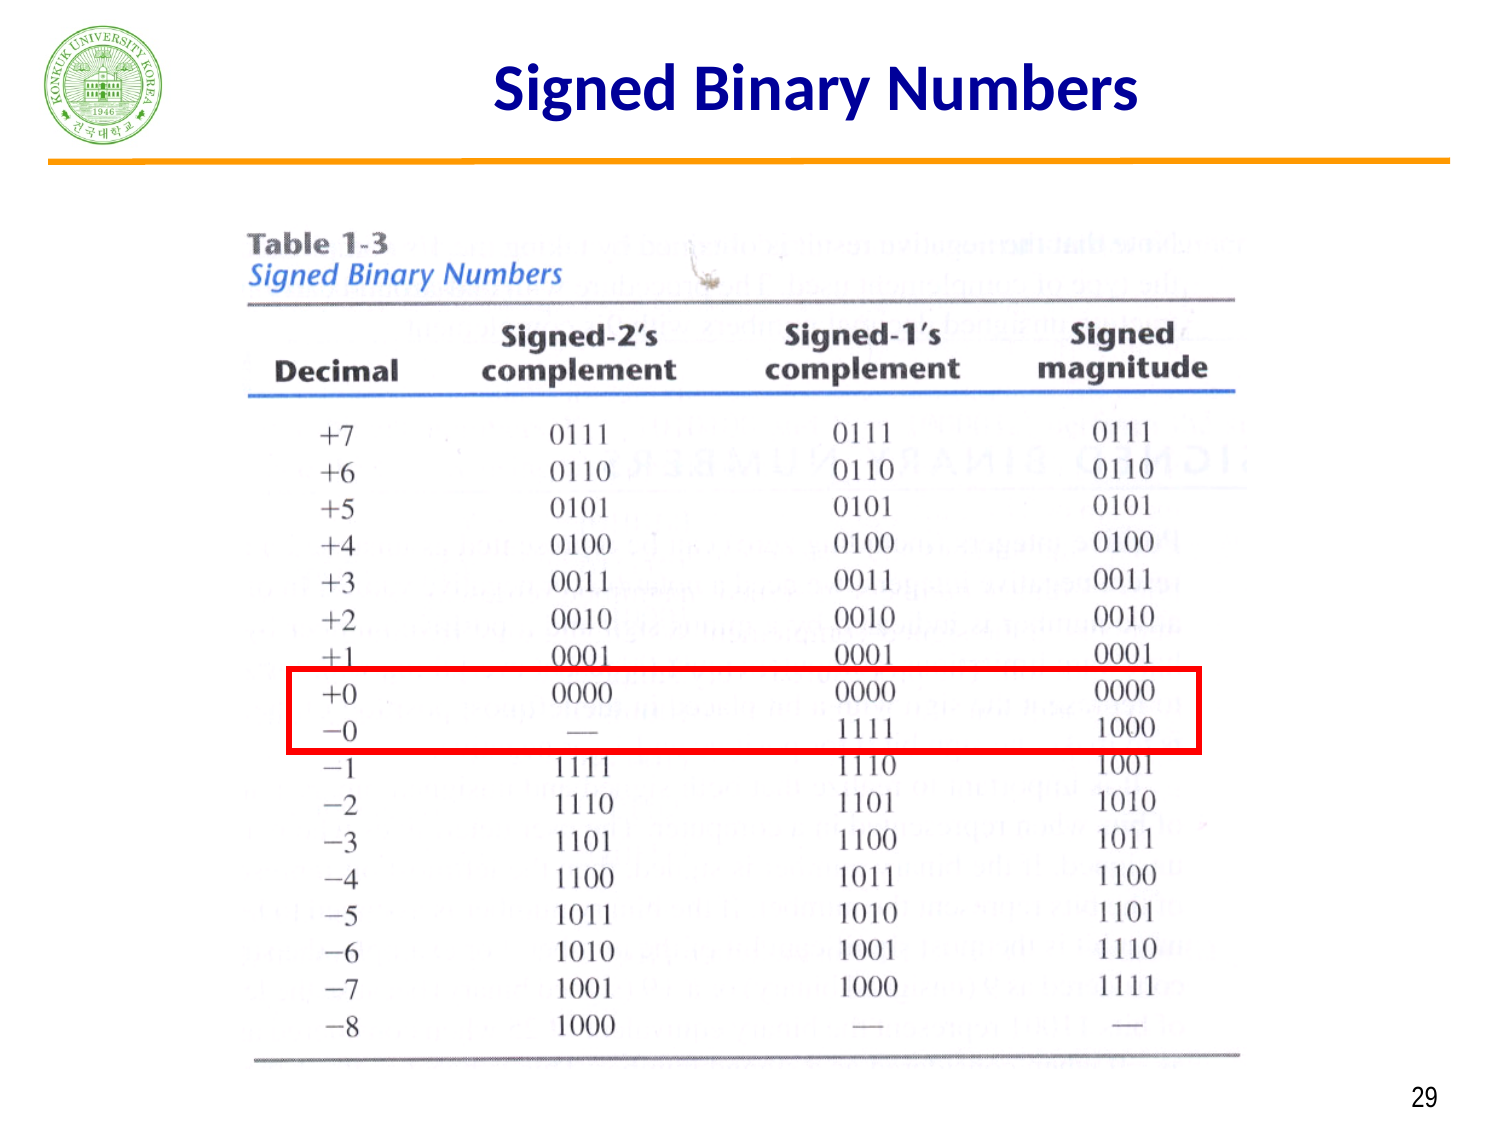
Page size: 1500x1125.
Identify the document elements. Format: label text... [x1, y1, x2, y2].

slide_number 29 [1098, 1070, 1454, 1118]
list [241, 220, 1247, 1069]
title Signed Binary Numbers [182, 18, 1452, 150]
picture [35, 19, 172, 148]
